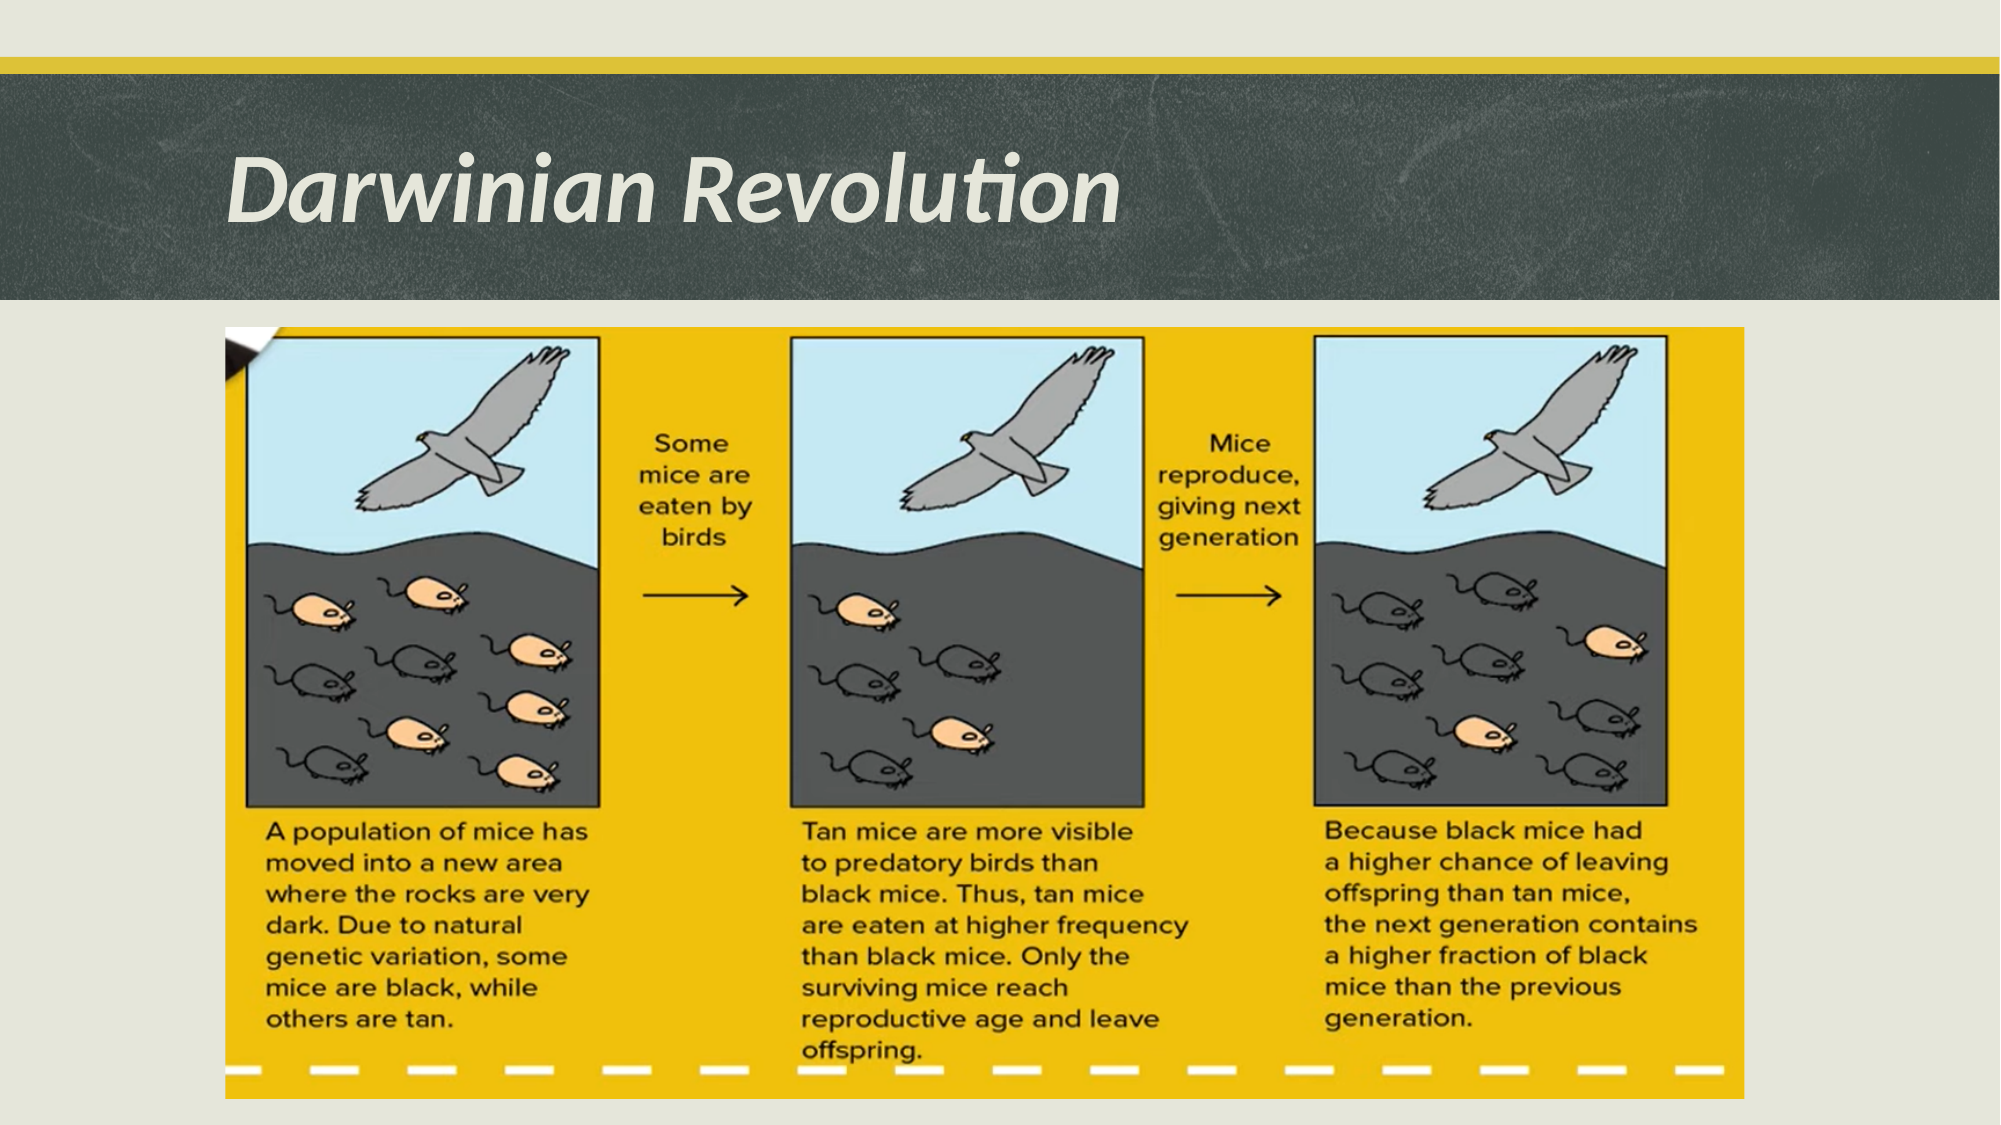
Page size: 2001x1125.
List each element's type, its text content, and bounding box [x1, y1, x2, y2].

picture [0, 74, 2000, 300]
picture [225, 327, 1745, 1099]
title Darwinian Revolution [210, 76, 1790, 300]
